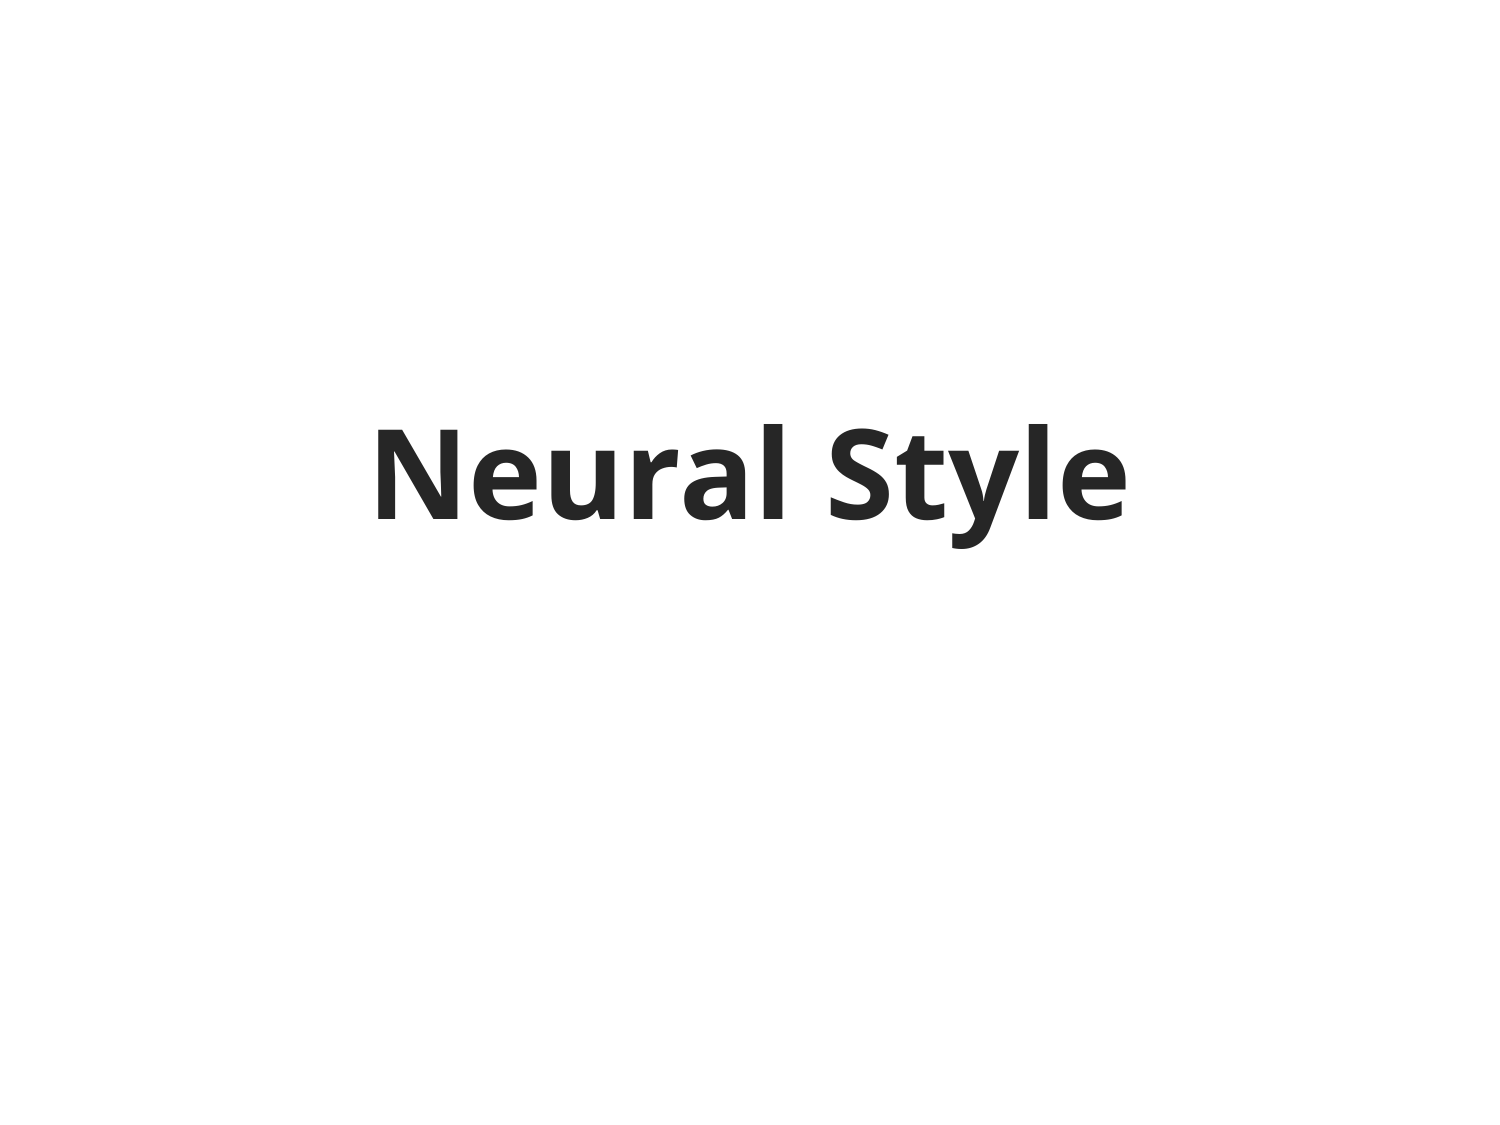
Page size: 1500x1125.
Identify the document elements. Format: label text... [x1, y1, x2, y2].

text_box Neural Style [112, 349, 1388, 591]
